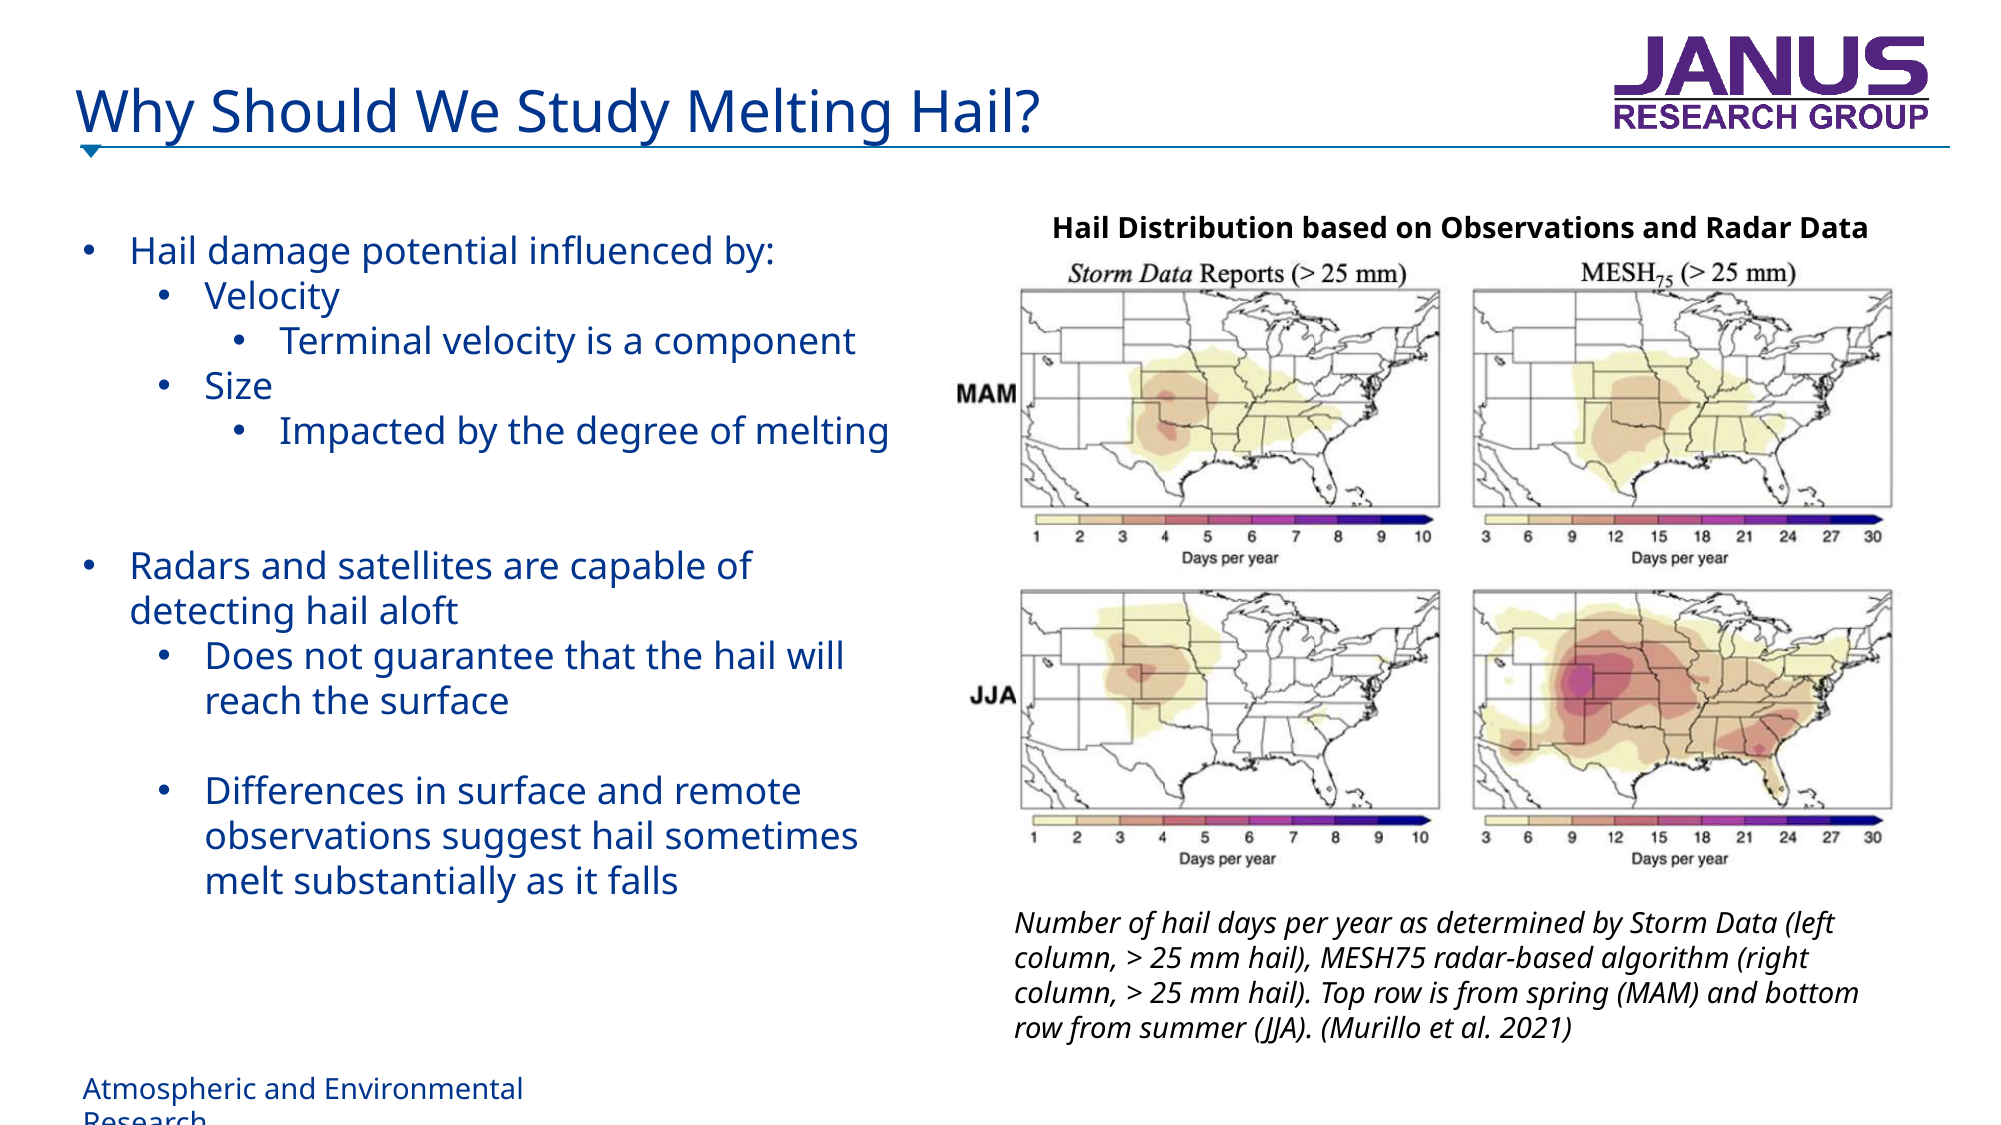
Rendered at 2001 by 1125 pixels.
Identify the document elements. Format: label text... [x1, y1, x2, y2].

text_box Hail damage potential influenced by: Velocity Terminal velocity is a component Size Impacted by the degree of melting Radars and satellites are capable of detecting hail aloft Does not guarantee that the hail will reach the surface Differences in surface and remote observations suggest hail sometimes melt substantially as it falls [74, 227, 895, 1038]
text_box Hail Distribution based on Observations and Radar Data [986, 209, 1928, 245]
picture [918, 227, 1901, 898]
title Why Should We Study Melting Hail? [75, 34, 1584, 144]
picture [1612, 23, 1930, 141]
text_box Number of hail days per year as determined by Storm Data (left column, > 25 mm hail), MESH75 radar-based algorithm (right column, > 25 mm hail). Top row is from spring (MAM) and bottom row from summer (JJA). (Murillo et al. 2021) [999, 896, 1916, 1052]
